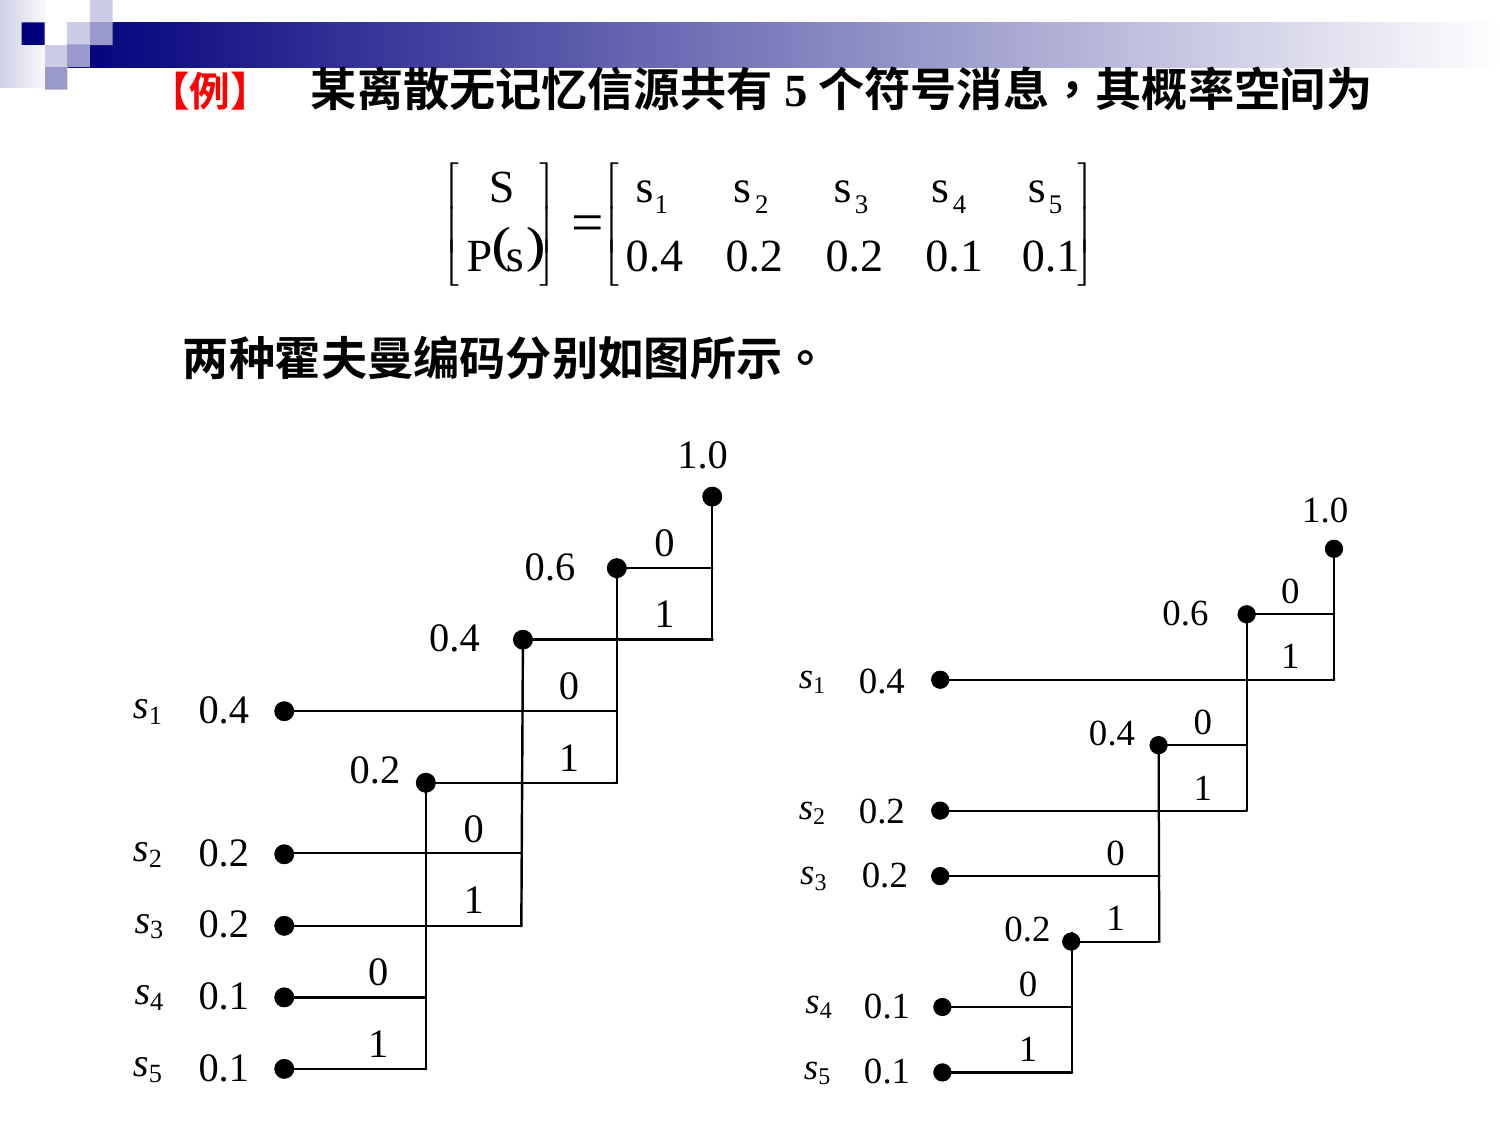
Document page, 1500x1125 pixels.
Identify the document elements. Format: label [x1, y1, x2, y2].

list [89, 44, 1458, 1120]
